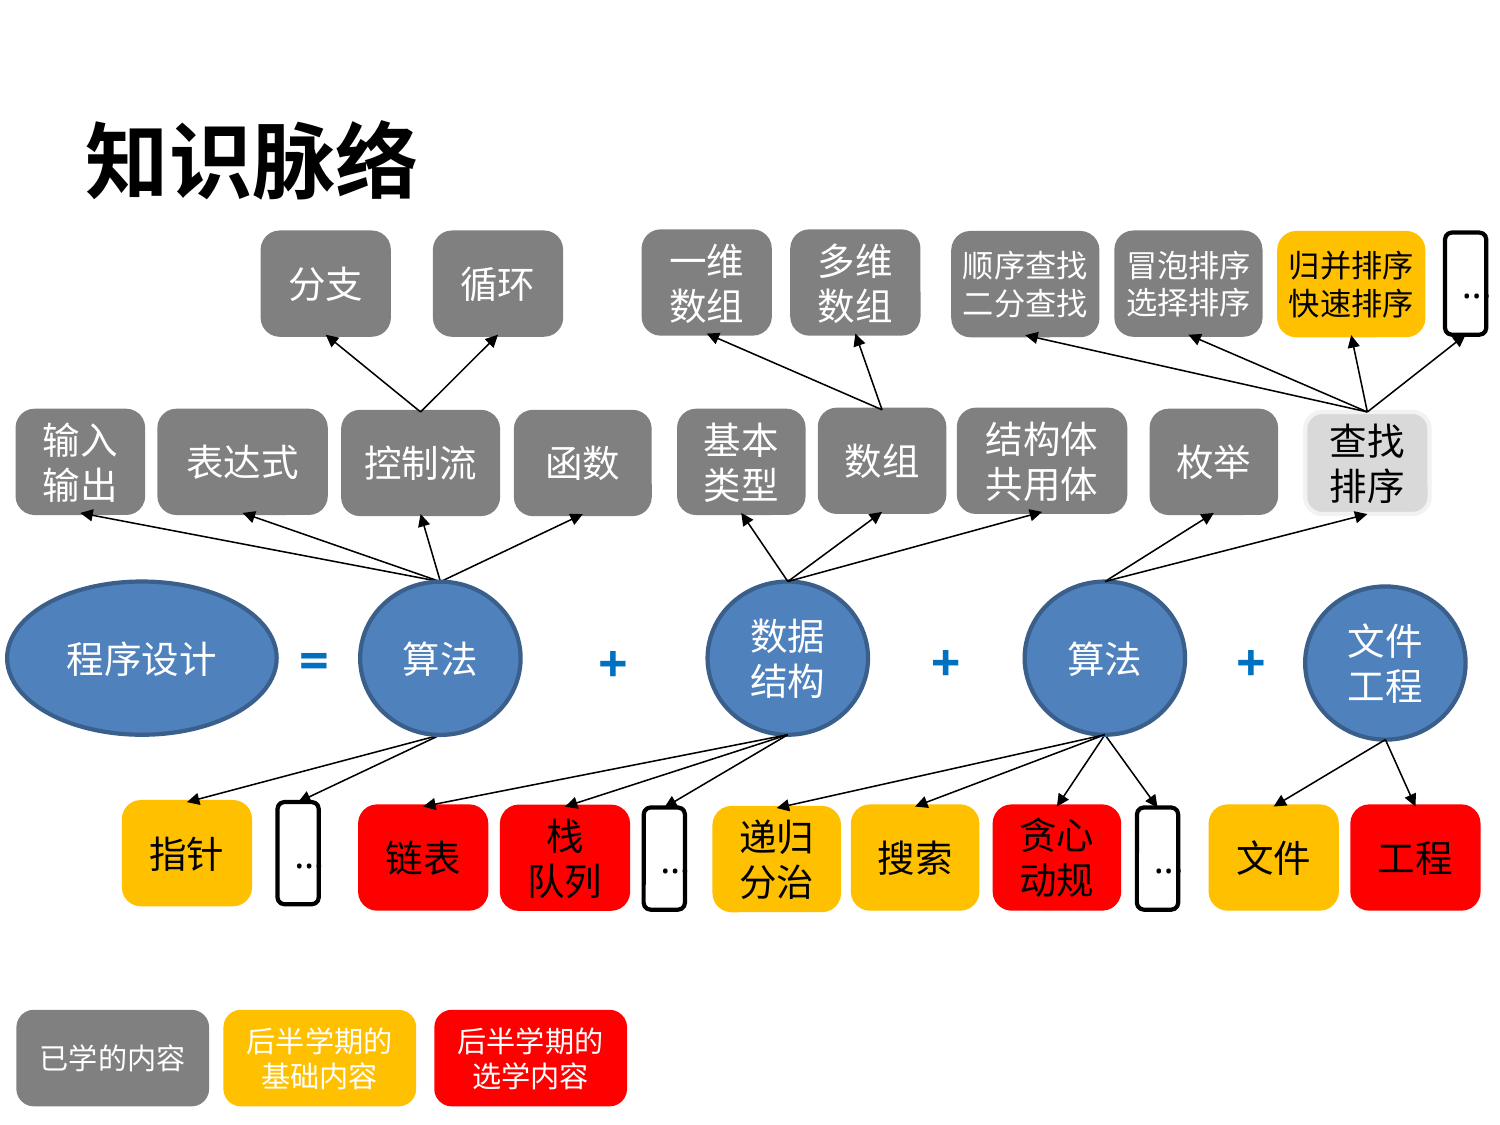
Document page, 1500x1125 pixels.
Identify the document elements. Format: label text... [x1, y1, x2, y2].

text_box … [1136, 807, 1179, 910]
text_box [1368, 334, 1466, 412]
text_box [1105, 734, 1158, 808]
text_box 输入 输出 [17, 410, 144, 513]
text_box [186, 734, 441, 803]
text_box 多维数组 [792, 231, 919, 334]
text_box 文件 [1210, 806, 1337, 909]
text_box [1386, 739, 1416, 807]
text_box 结构体 共用体 [958, 409, 1126, 512]
text_box 枚举 [1151, 412, 1277, 513]
text_box 程序设计 [7, 582, 277, 735]
text_box 后半学期的选学内容 [436, 1011, 625, 1105]
text_box 一维 数组 [643, 231, 770, 334]
text_box 循环 [435, 232, 562, 335]
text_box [440, 514, 583, 582]
text_box 顺序查找 二分查找 [953, 233, 1098, 336]
text_box 指针 [123, 802, 251, 905]
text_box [242, 512, 441, 582]
text_box 递归分治 [714, 808, 839, 911]
text_box 控制流 [343, 412, 499, 514]
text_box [325, 334, 420, 412]
text_box … [277, 803, 319, 905]
text_box 基本 类型 [679, 410, 804, 513]
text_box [420, 334, 499, 412]
text_box 贪心 动规 [994, 808, 1120, 909]
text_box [80, 512, 242, 582]
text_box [1025, 335, 1368, 412]
text_box + [583, 623, 643, 701]
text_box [787, 511, 1043, 582]
text_box 文件 工程 [1305, 586, 1466, 739]
text_box + [1221, 621, 1281, 699]
text_box 工程 [1352, 806, 1479, 909]
text_box + [916, 621, 976, 699]
text_box 链表 [360, 806, 487, 909]
text_box 搜索 [852, 809, 978, 909]
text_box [423, 734, 564, 807]
text_box 分支 [262, 232, 389, 335]
text_box 表达式 [159, 410, 326, 512]
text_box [855, 333, 883, 410]
text_box 算法 [360, 582, 521, 734]
text_box 函数 [515, 411, 650, 515]
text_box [741, 513, 787, 582]
text_box = [284, 620, 344, 698]
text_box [1104, 514, 1368, 582]
text_box 归并排序 快速排序 [1279, 233, 1424, 334]
text_box 数组 [819, 409, 945, 511]
text_box 查找 排序 [1305, 412, 1430, 515]
text_box 后半学期的基础内容 [225, 1011, 415, 1105]
title 知识脉络 [70, 70, 1421, 219]
text_box 冒泡排序 选择排序 [1116, 232, 1261, 335]
text_box … [643, 807, 685, 910]
text_box … [1444, 232, 1487, 335]
text_box 数据 结构 [707, 582, 869, 734]
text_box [706, 333, 855, 410]
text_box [1273, 739, 1386, 807]
text_box 栈 队列 [501, 807, 629, 909]
text_box 已学的内容 [18, 1011, 208, 1105]
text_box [776, 734, 1105, 809]
text_box 算法 [1024, 581, 1186, 734]
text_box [564, 734, 776, 807]
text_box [420, 514, 440, 582]
